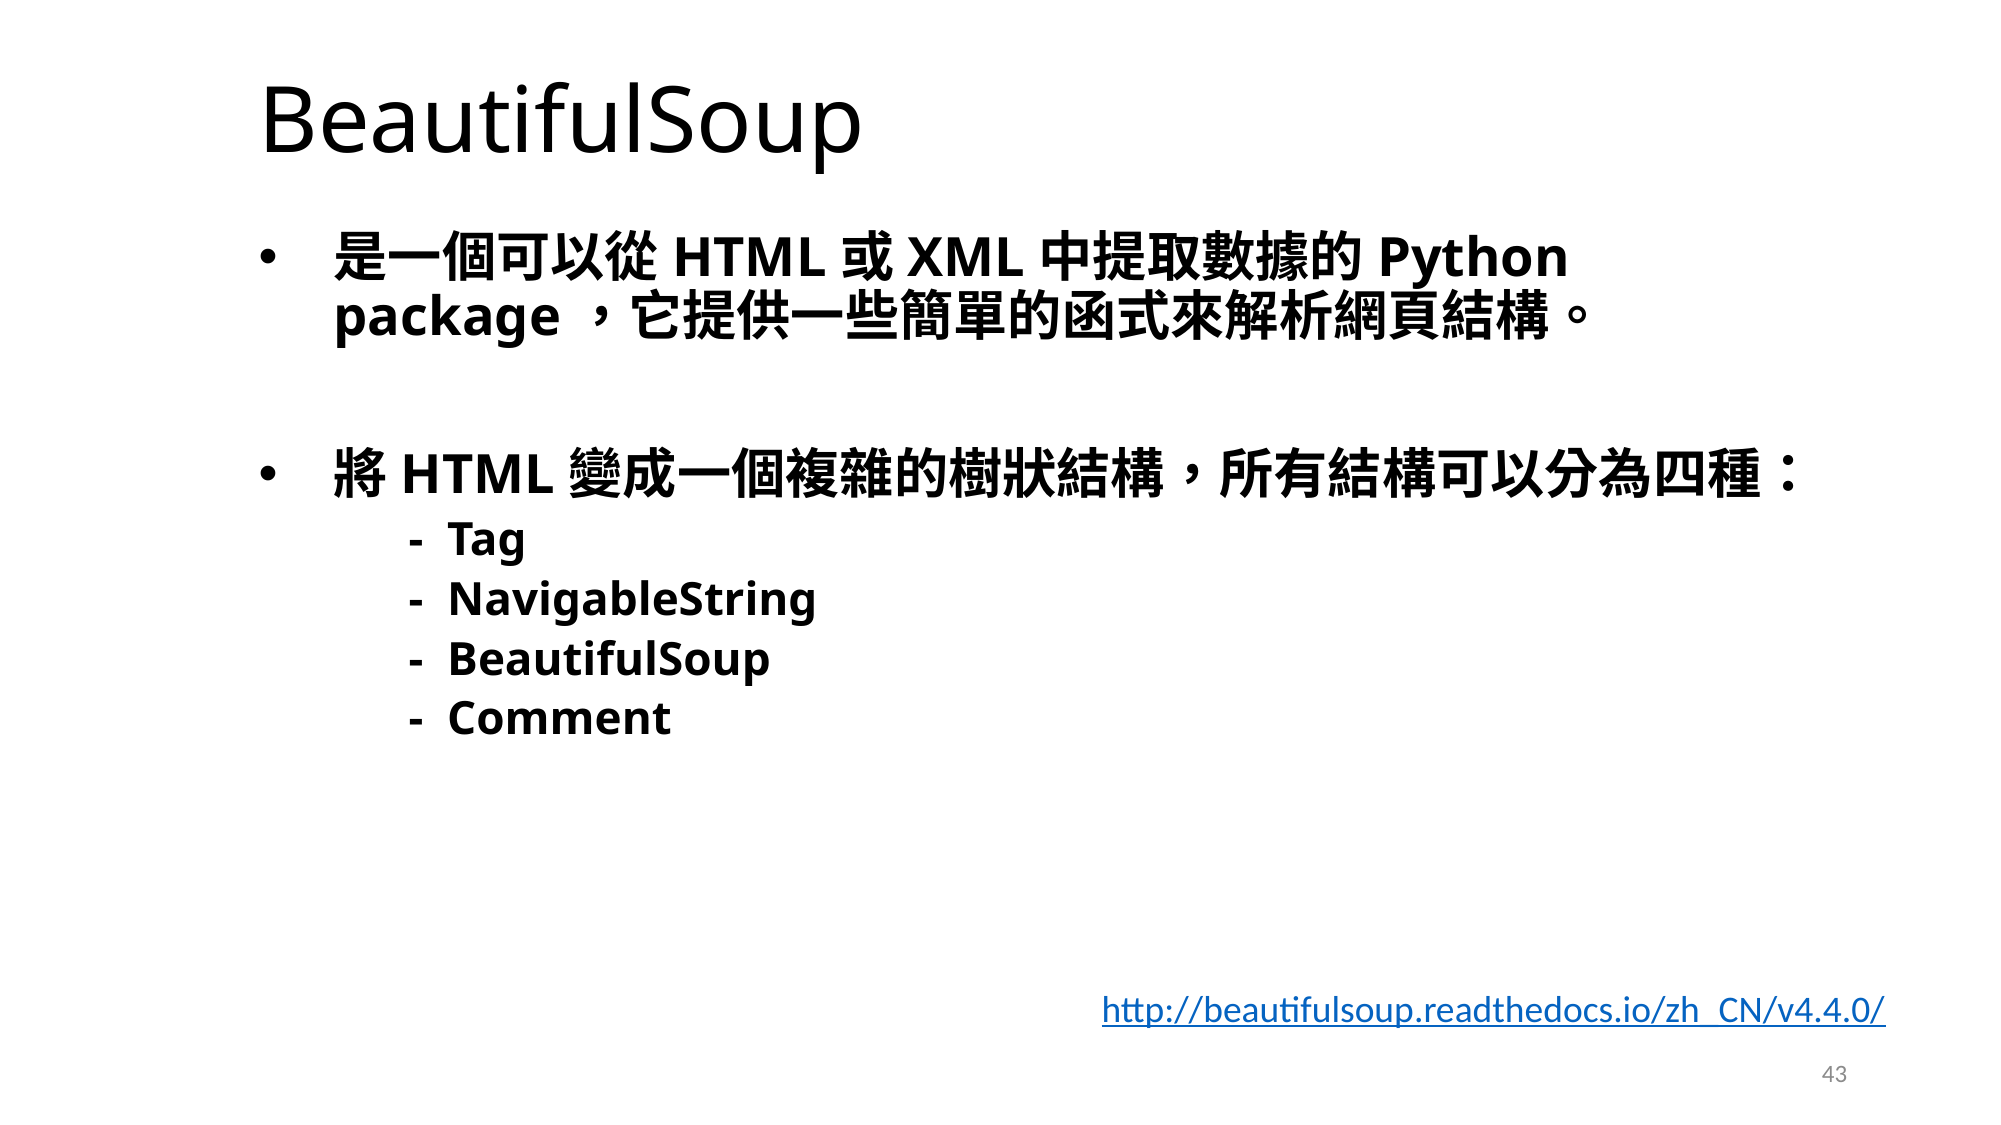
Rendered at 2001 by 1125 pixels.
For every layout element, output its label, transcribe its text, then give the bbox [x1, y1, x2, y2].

title BeautifulSoup [243, 51, 1887, 195]
list 是一個可以從HTML或XML中提取數據的Python package，它提供一些簡單的函式來解析網頁結構。 將HTML變成一個複雜的樹狀結構，所有結構可以分為四種： - Tag - NavigableString - BeautifulSoup - Comment [243, 222, 1887, 950]
slide_number 43 [1412, 1042, 1863, 1103]
text_box http://beautifulsoup.readthedocs.io/zh_CN/v4.4.0/ [1086, 977, 1906, 1038]
